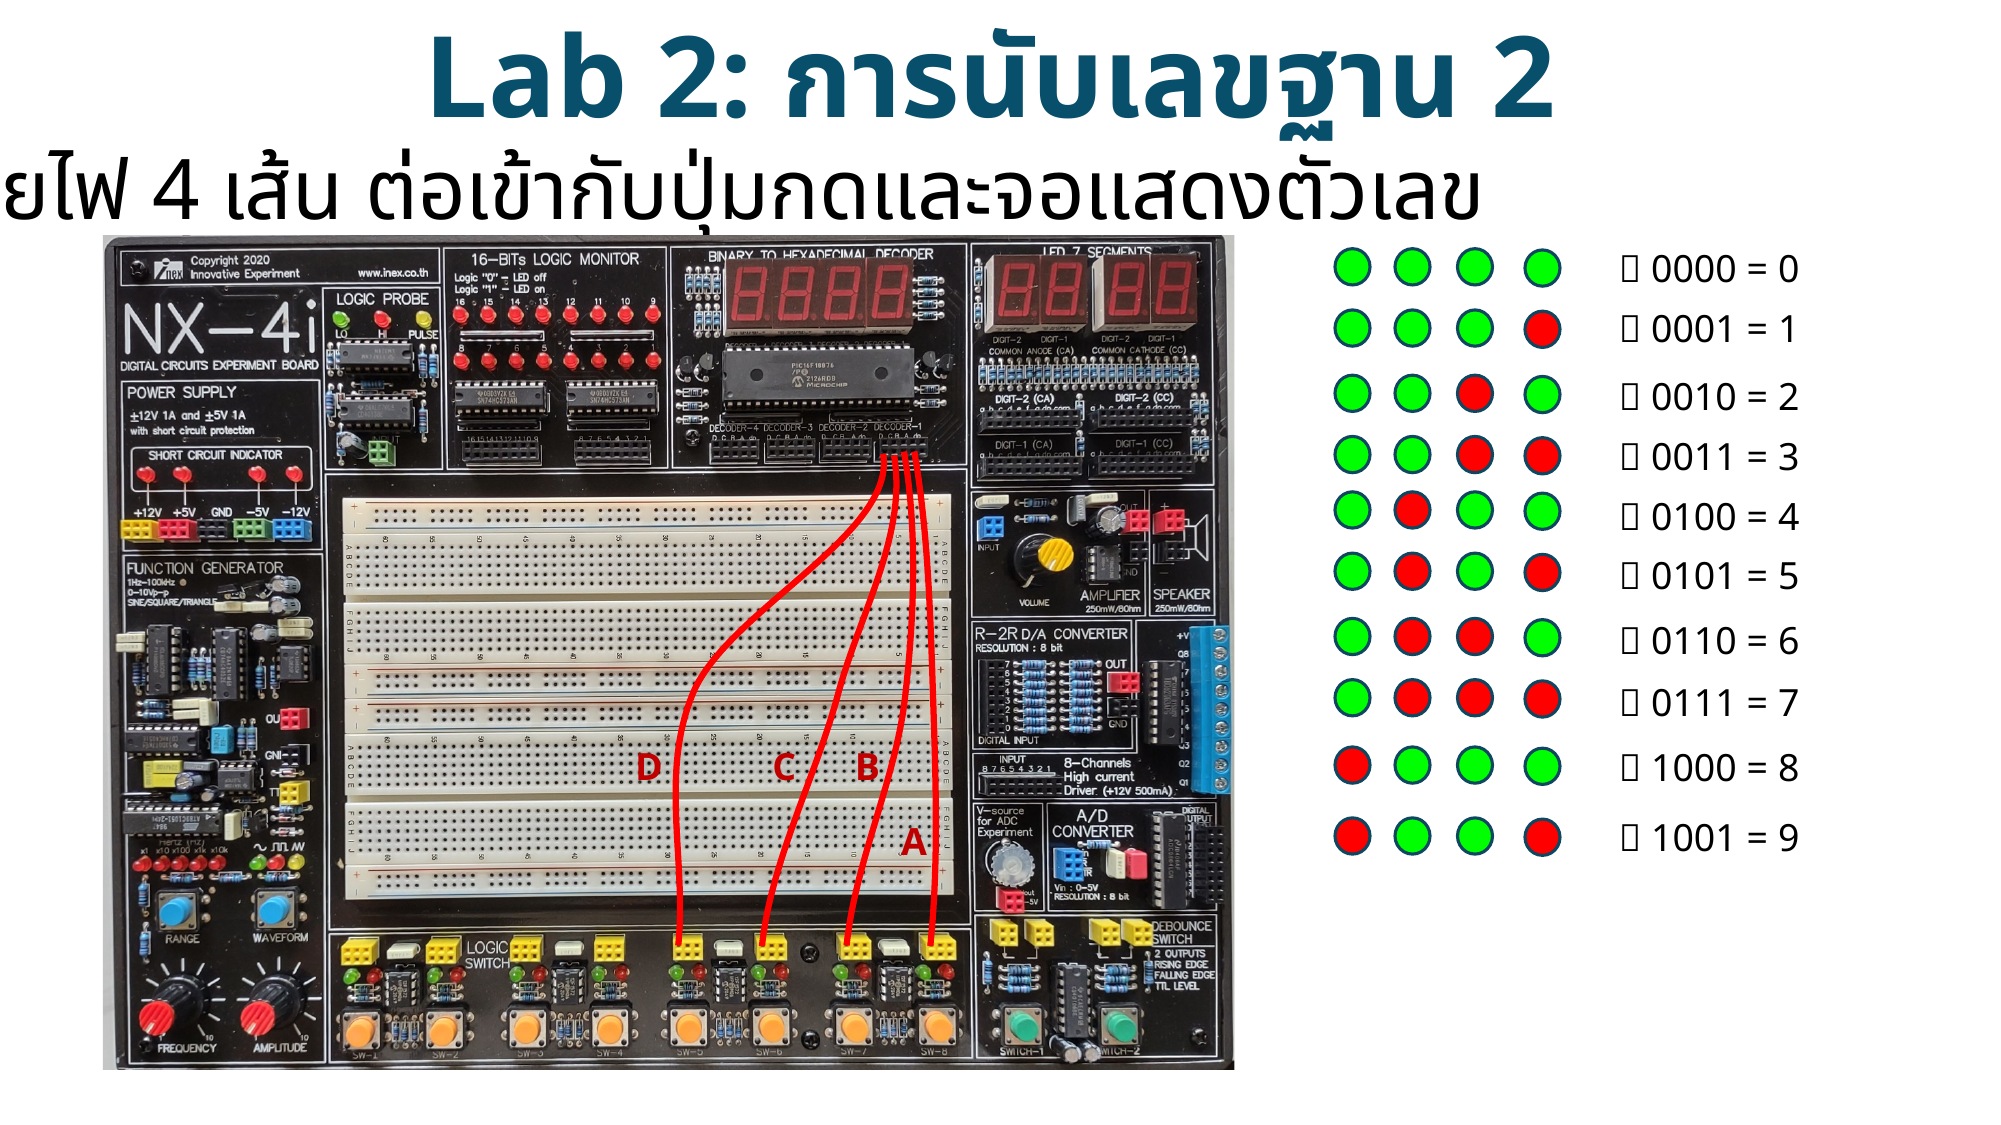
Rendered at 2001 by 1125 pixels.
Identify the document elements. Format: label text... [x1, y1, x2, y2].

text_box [1334, 237, 1823, 868]
text_box Lab 2: การนับเลขฐาน 2 [409, 0, 1570, 148]
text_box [66, 113, 1271, 1071]
